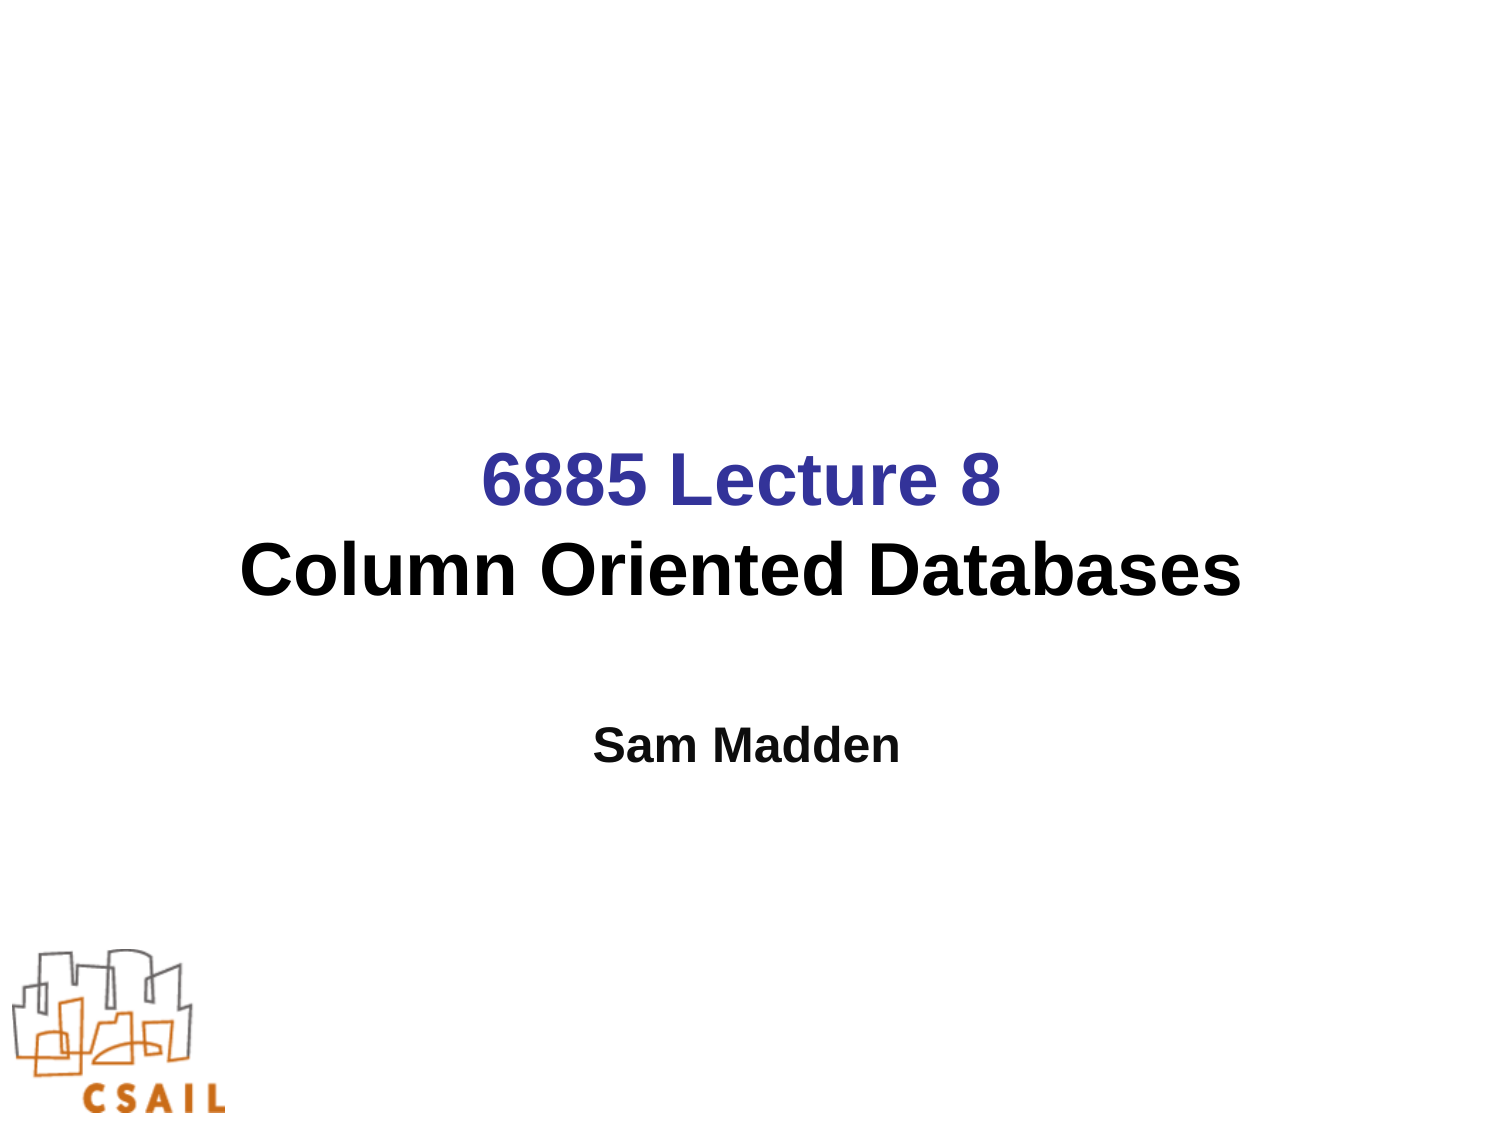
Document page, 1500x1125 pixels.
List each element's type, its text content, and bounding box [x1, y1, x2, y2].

title 6885 Lecture 8 Column Oriented Databases [137, 324, 1346, 617]
picture [12, 949, 226, 1114]
text_box Sam Madden [275, 674, 1219, 930]
